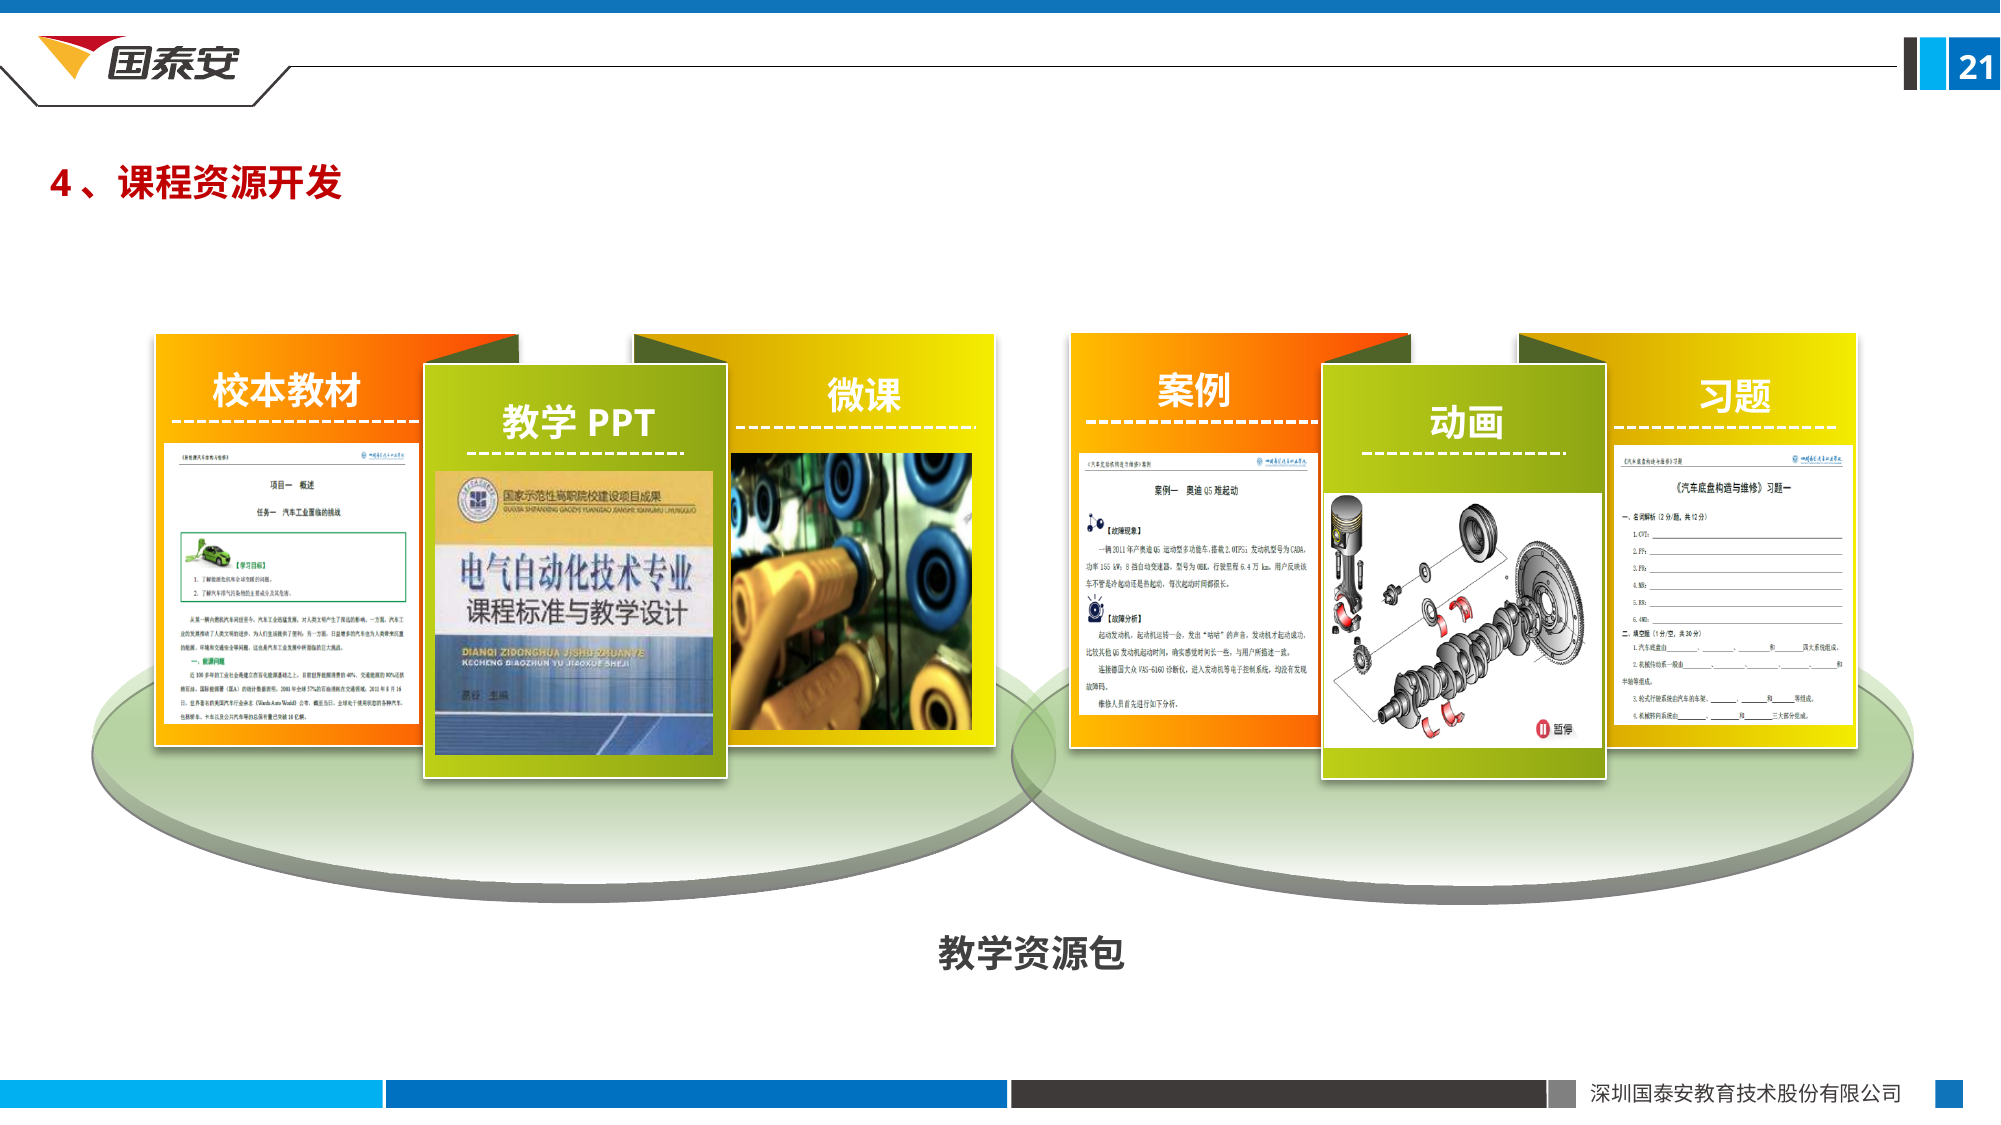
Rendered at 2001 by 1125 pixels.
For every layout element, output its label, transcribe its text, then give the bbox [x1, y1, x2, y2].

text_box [92, 332, 1251, 976]
picture [731, 453, 972, 730]
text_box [1011, 332, 1914, 904]
picture [435, 471, 713, 755]
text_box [0, 66, 290, 106]
text_box 4、课程资源开发 [35, 138, 368, 212]
text_box 21 [1944, 38, 2000, 94]
